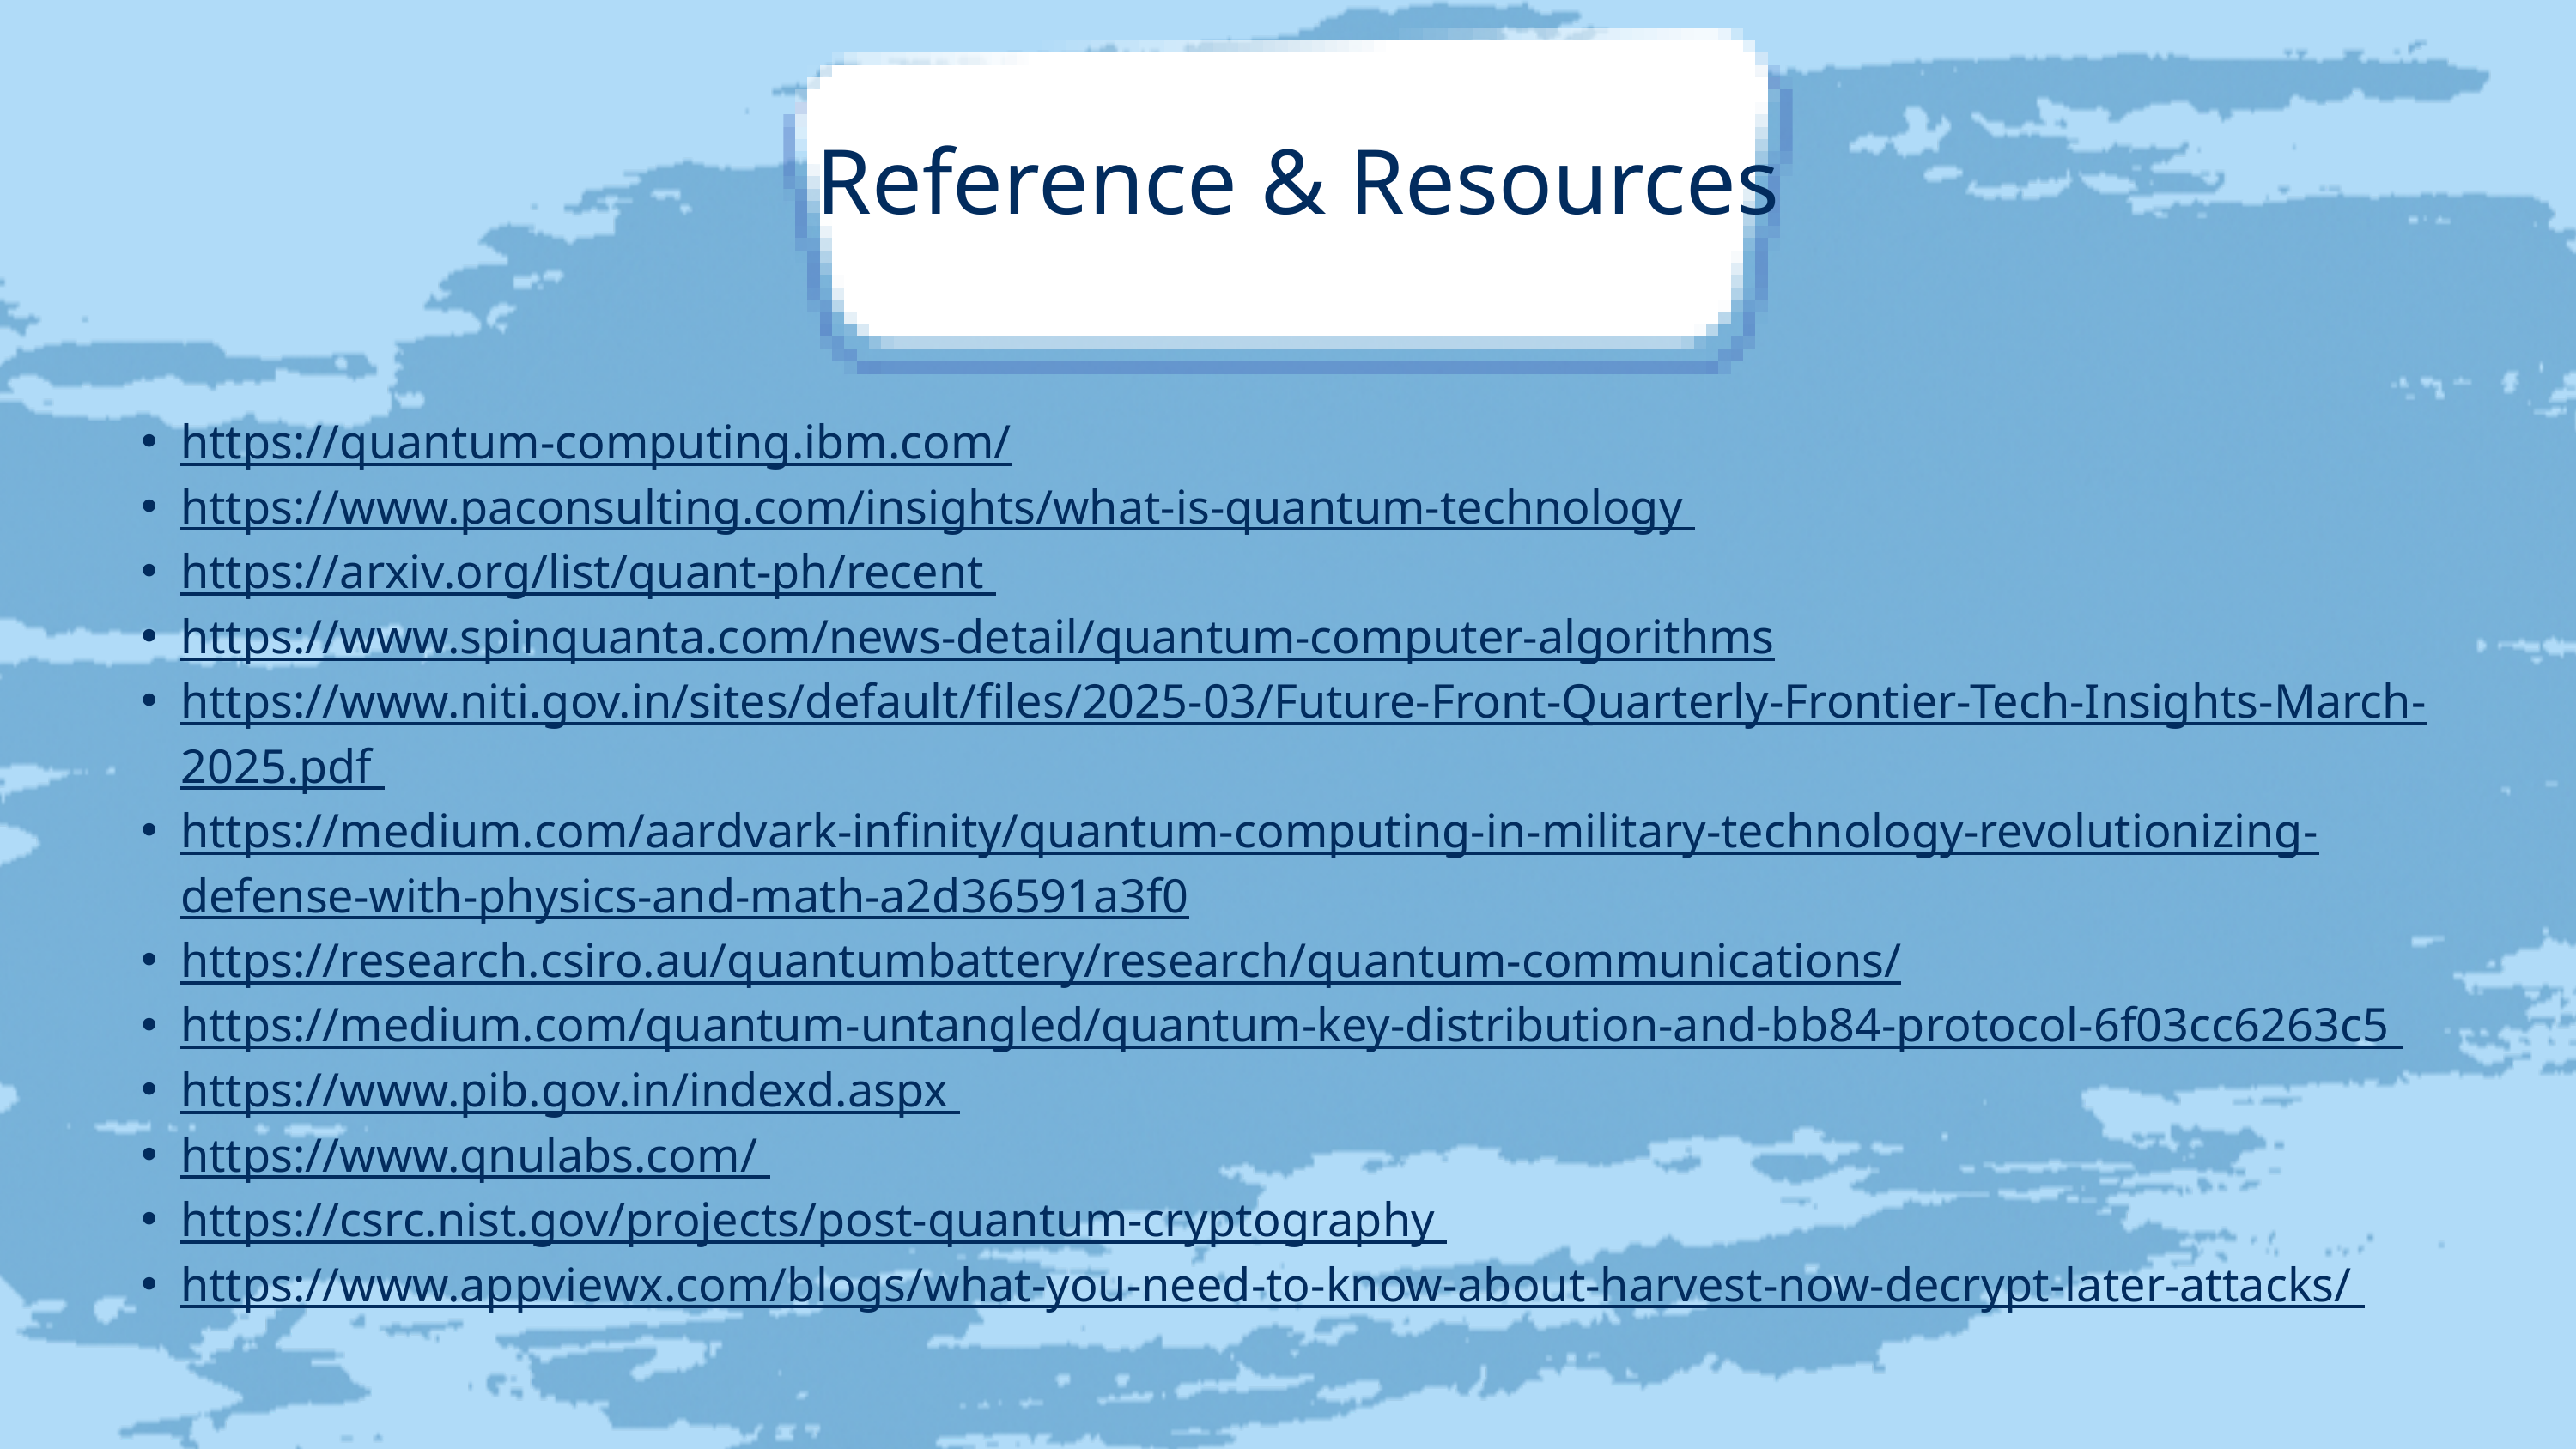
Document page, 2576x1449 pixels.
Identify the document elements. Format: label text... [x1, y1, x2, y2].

text_box [0, 0, 2576, 1449]
text_box [783, 28, 1793, 374]
text_box https://quantum-computing.ibm.com/ https://www.paconsulting.com/insights/what-is-quantum-technology https://arxiv.org/list/quant-ph/recent https://www.spinquanta.com/news-detail/quantum-computer-algorithms https://www.niti.gov.in/sites/default/files/2025-03/Future-Front-Quarterly-Frontier-Tech-Insights-March-2025.pdf https://medium.com/aardvark-infinity/quantum-computing-in-military-technology-revolutionizing-defense-with-physics-and-math-a2d36591a3f0 https://research.csiro.au/quantumbattery/research/quantum-communications/ https://medium.com/quantum-untangled/quantum-key-distribution-and-bb84-protocol-6f03cc6263c5 https://www.pib.gov.in/indexd.aspx https://www.qnulabs.com/ https://csrc.nist.gov/projects/post-quantum-cryptography https://www.appviewx.com/blogs/what-you-need-to-know-about-harvest-now-decrypt-later-attacks/ [101, 403, 2475, 1311]
text_box Reference & Resources [799, 106, 1797, 233]
